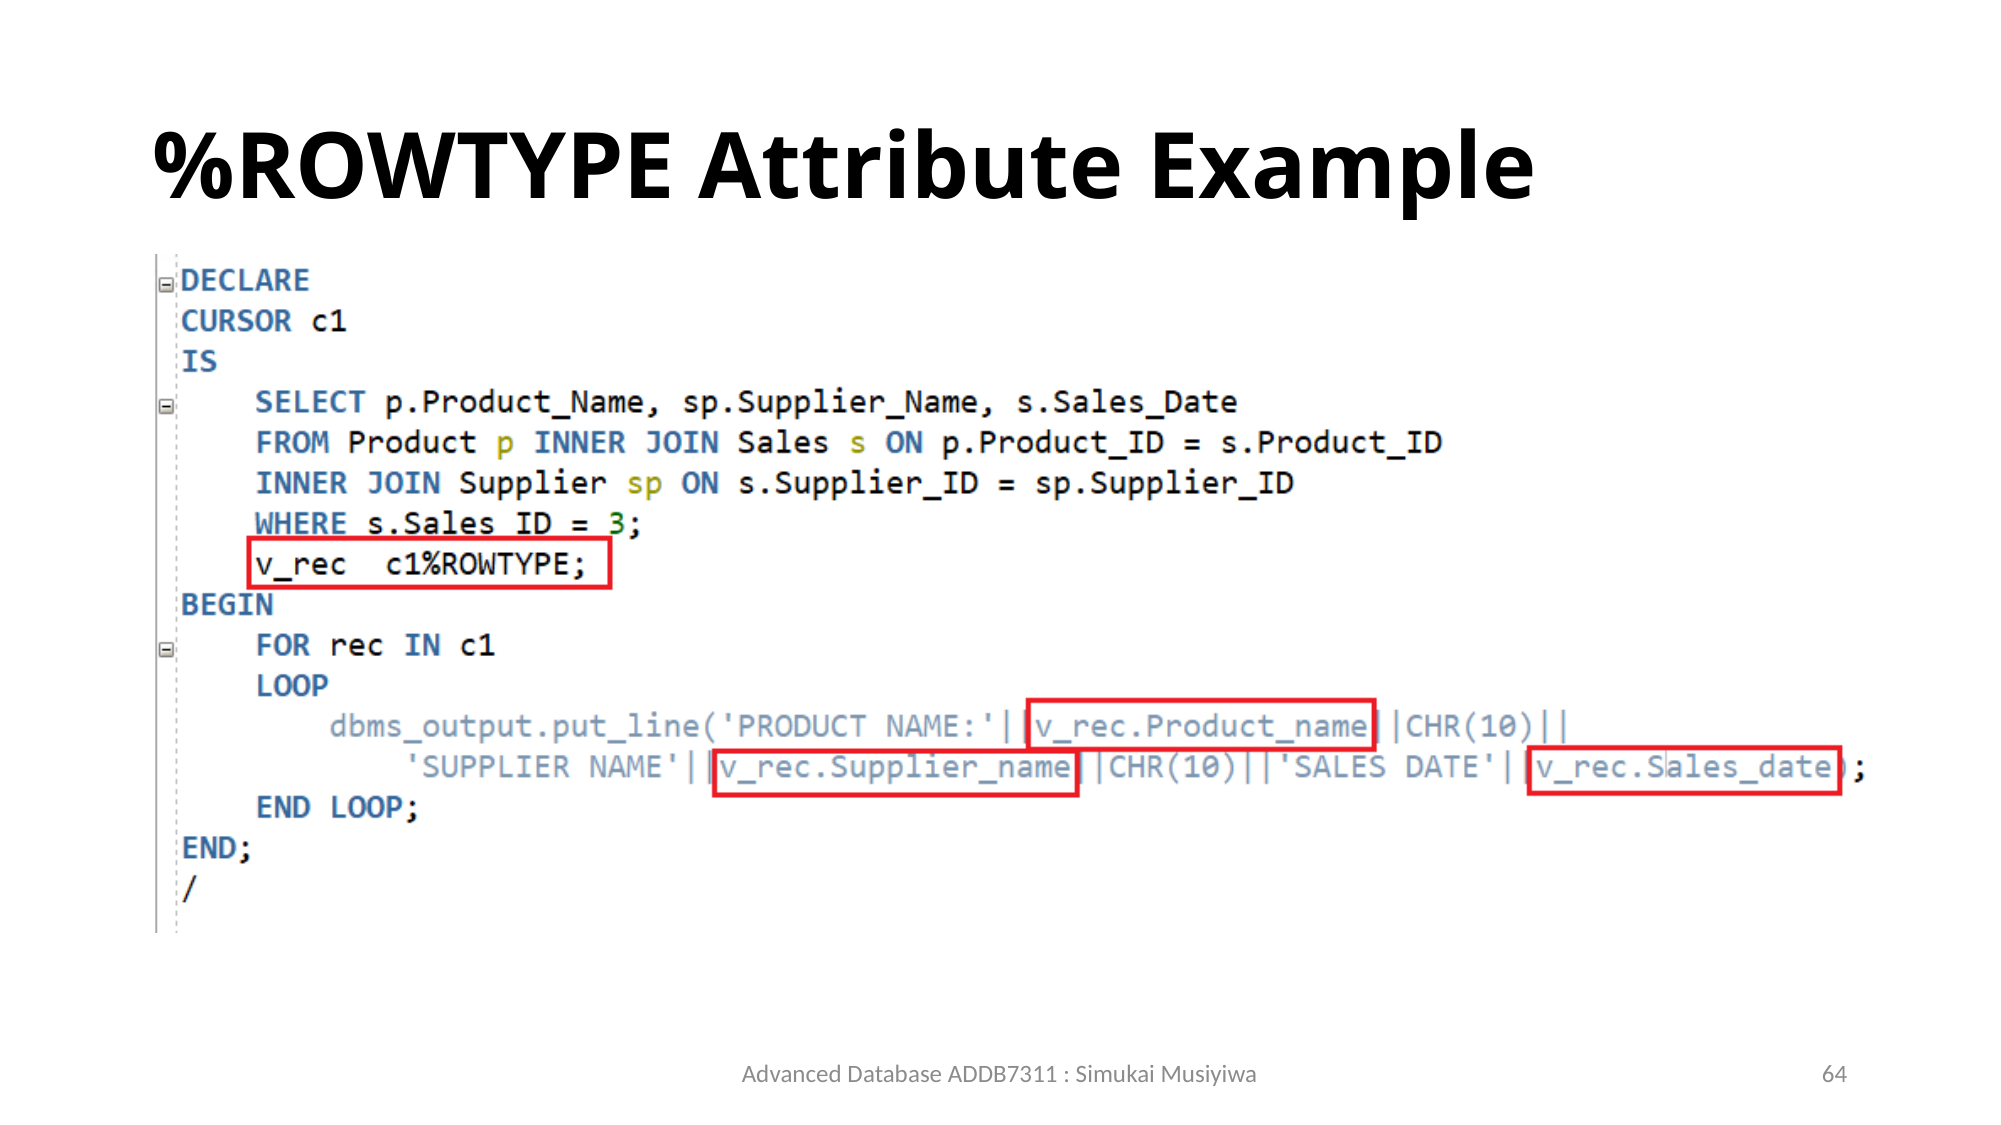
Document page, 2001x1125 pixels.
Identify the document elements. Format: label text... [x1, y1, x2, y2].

footer Advanced Database ADDB7311 : Simukai Musiyiwa [662, 1042, 1338, 1103]
slide_number 64 [1412, 1042, 1863, 1103]
title %ROWTYPE Attribute Example [137, 59, 1863, 278]
picture [153, 254, 1900, 933]
